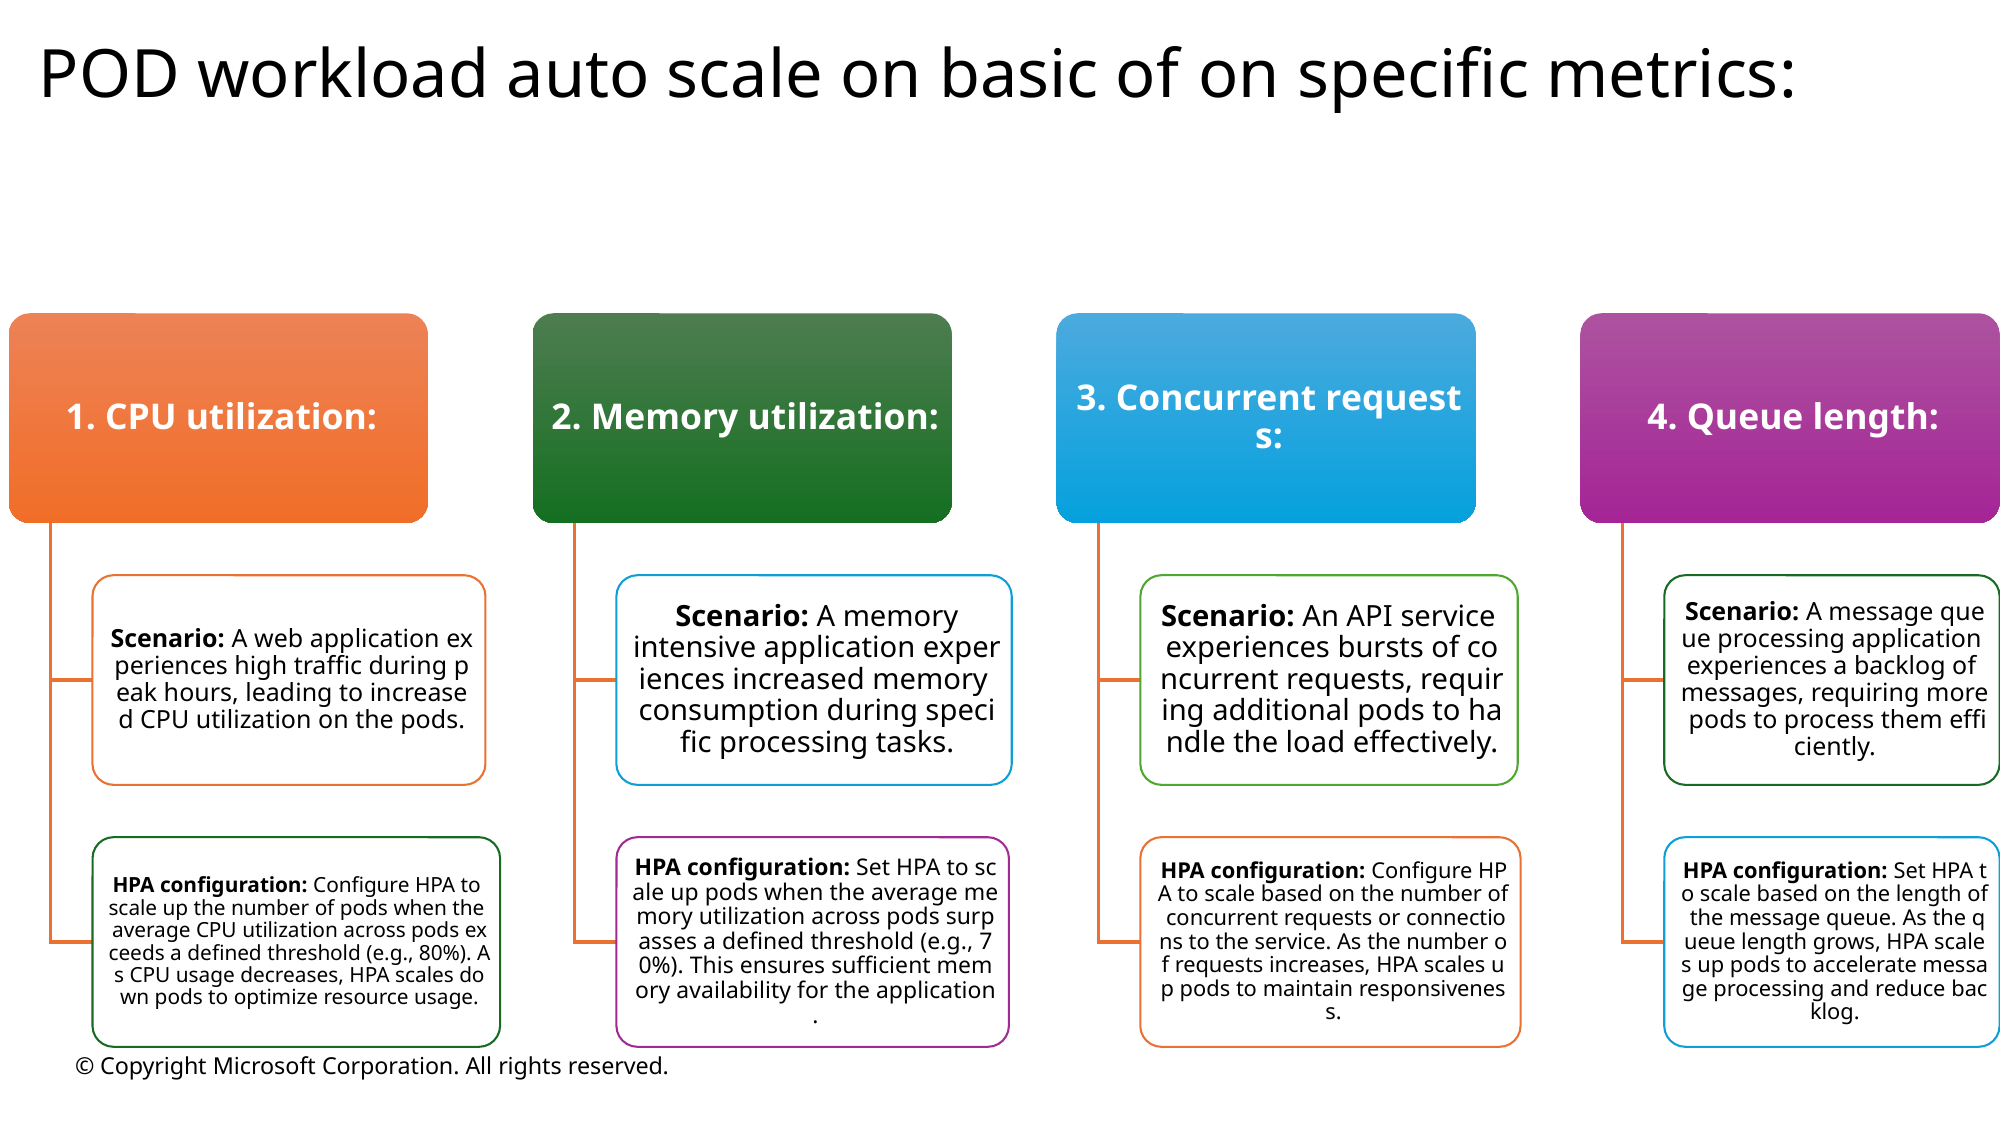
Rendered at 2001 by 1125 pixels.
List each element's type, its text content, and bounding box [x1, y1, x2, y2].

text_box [7, 103, 2000, 1125]
title POD workload auto scale on basic of on specific metrics: [38, 34, 1880, 103]
